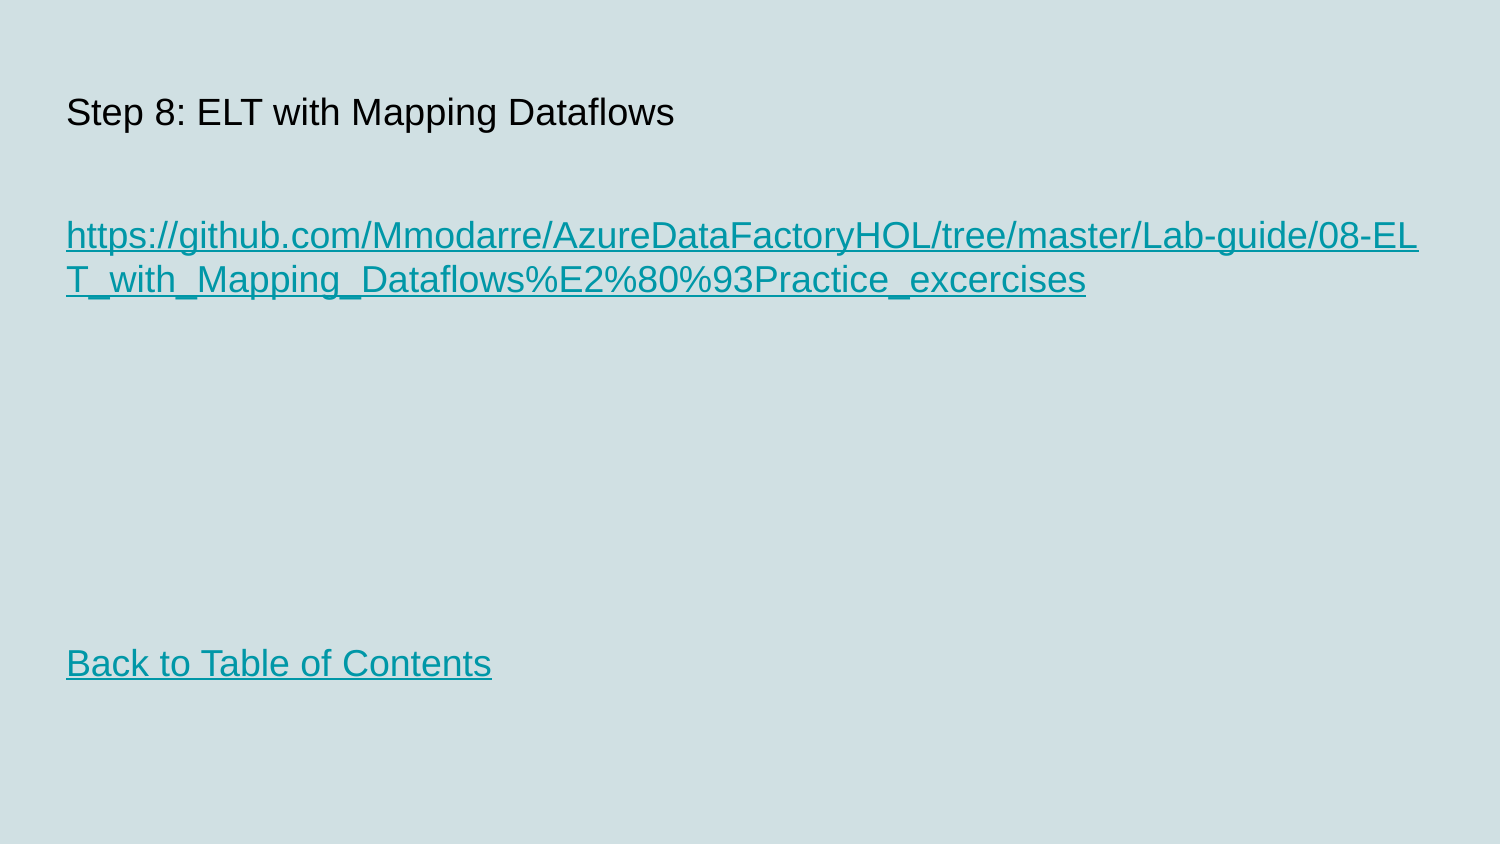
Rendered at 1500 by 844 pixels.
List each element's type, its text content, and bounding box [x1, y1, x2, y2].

list https://github.com/Mmodarre/AzureDataFactoryHOL/tree/master/Lab-guide/08-ELT_with_Mapping_Dataflows%E2%80%93Practice_excercises Back to Table of Contents [51, 189, 1449, 750]
title Step 8: ELT with Mapping Dataflows [51, 72, 1449, 167]
